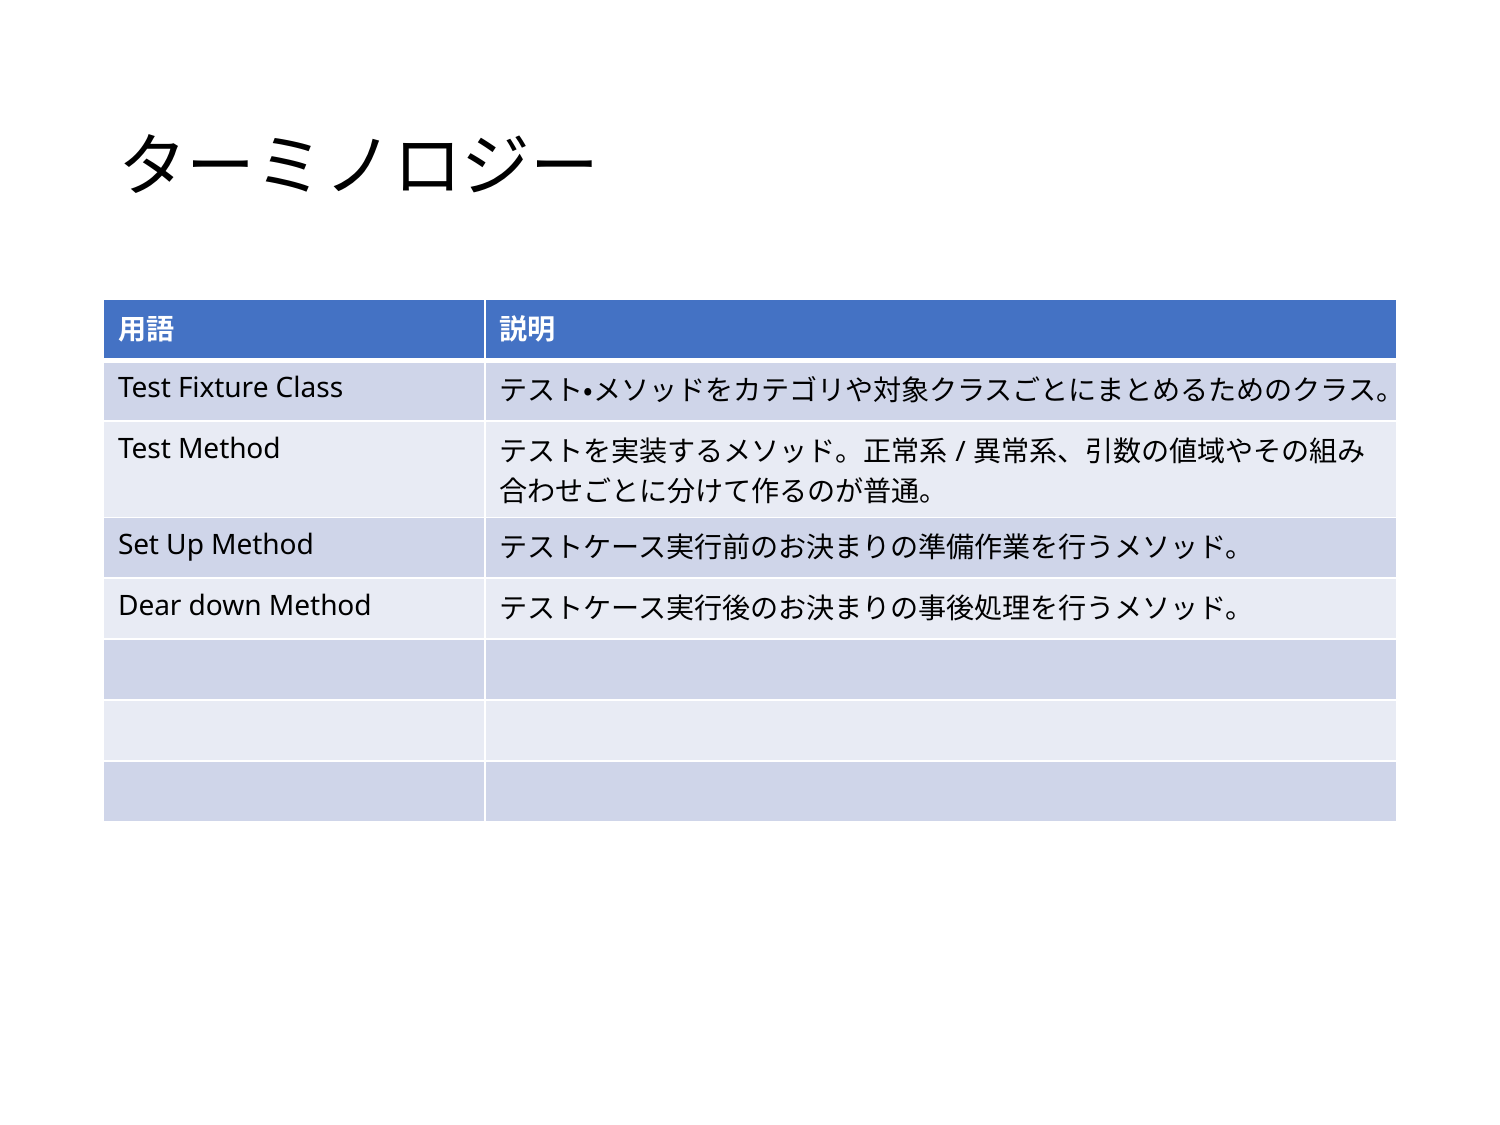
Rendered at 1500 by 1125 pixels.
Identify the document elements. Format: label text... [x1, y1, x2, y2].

table_cell [104, 640, 484, 699]
table_header 説明 [486, 300, 1396, 358]
table_cell [486, 640, 1396, 699]
table_cell Test Method [104, 422, 484, 517]
table_cell [486, 701, 1396, 760]
table_cell テストを実装するメソッド。正常系/異常系、引数の値域やその組み合わせごとに分けて作るのが普通。 [486, 422, 1396, 517]
table_cell [104, 701, 484, 760]
table_header 用語 [104, 300, 484, 358]
table_cell Dear down Method [104, 579, 484, 638]
table_cell テストケース実行前のお決まりの準備作業を行うメソッド。 [486, 518, 1396, 577]
table_cell テスト・メソッドをカテゴリや対象クラスごとにまとめるためのクラス。 [486, 363, 1396, 420]
table_cell Set Up Method [104, 518, 484, 577]
table_cell [486, 762, 1396, 821]
title ターミノロジー [103, 59, 1397, 278]
table_cell [104, 762, 484, 821]
table_cell Test Fixture Class [104, 363, 484, 420]
table_cell テストケース実行後のお決まりの事後処理を行うメソッド。 [486, 579, 1396, 638]
